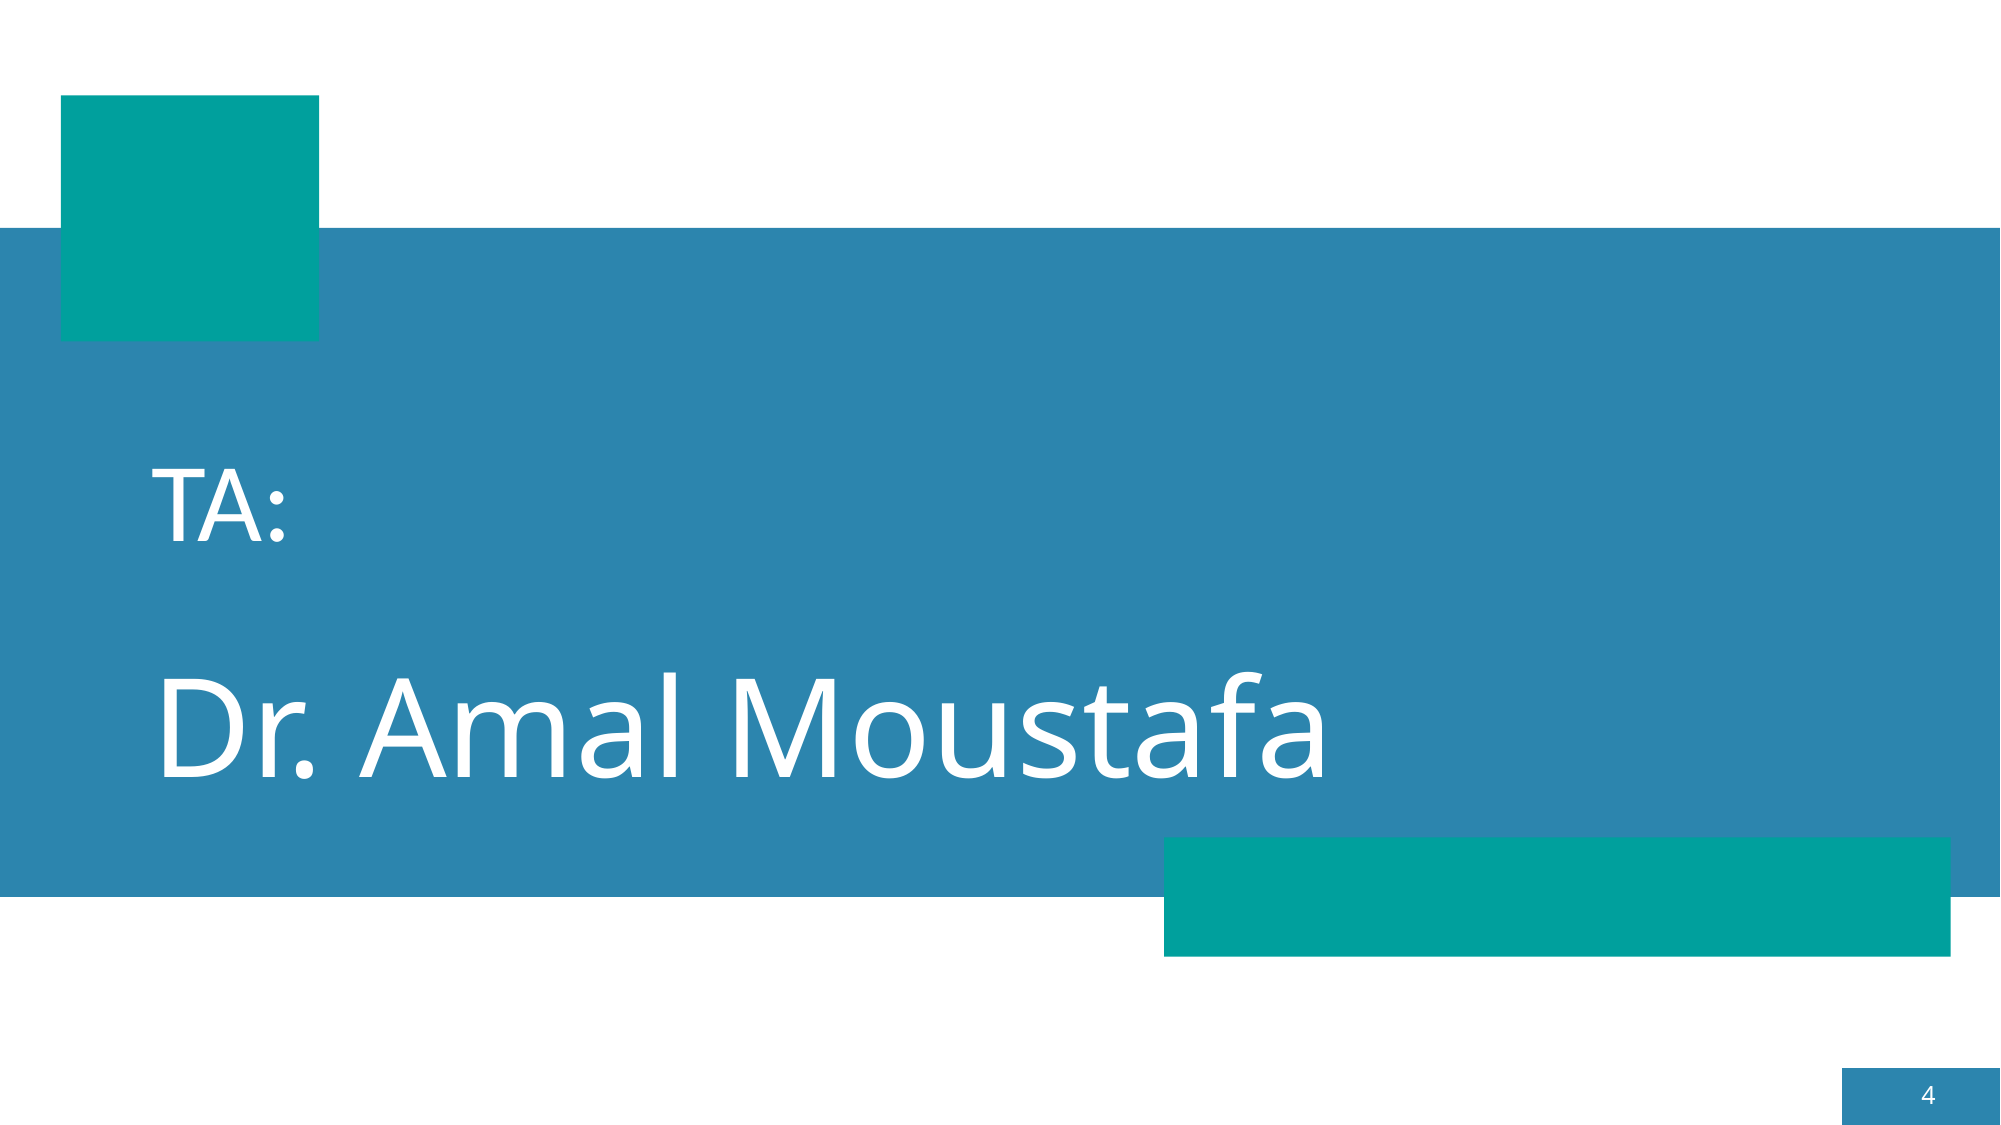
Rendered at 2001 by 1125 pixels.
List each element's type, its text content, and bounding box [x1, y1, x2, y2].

list Dr. Amal Moustafa [136, 650, 1862, 784]
slide_number 4 [1889, 1079, 1951, 1114]
title TA: [136, 382, 1862, 629]
